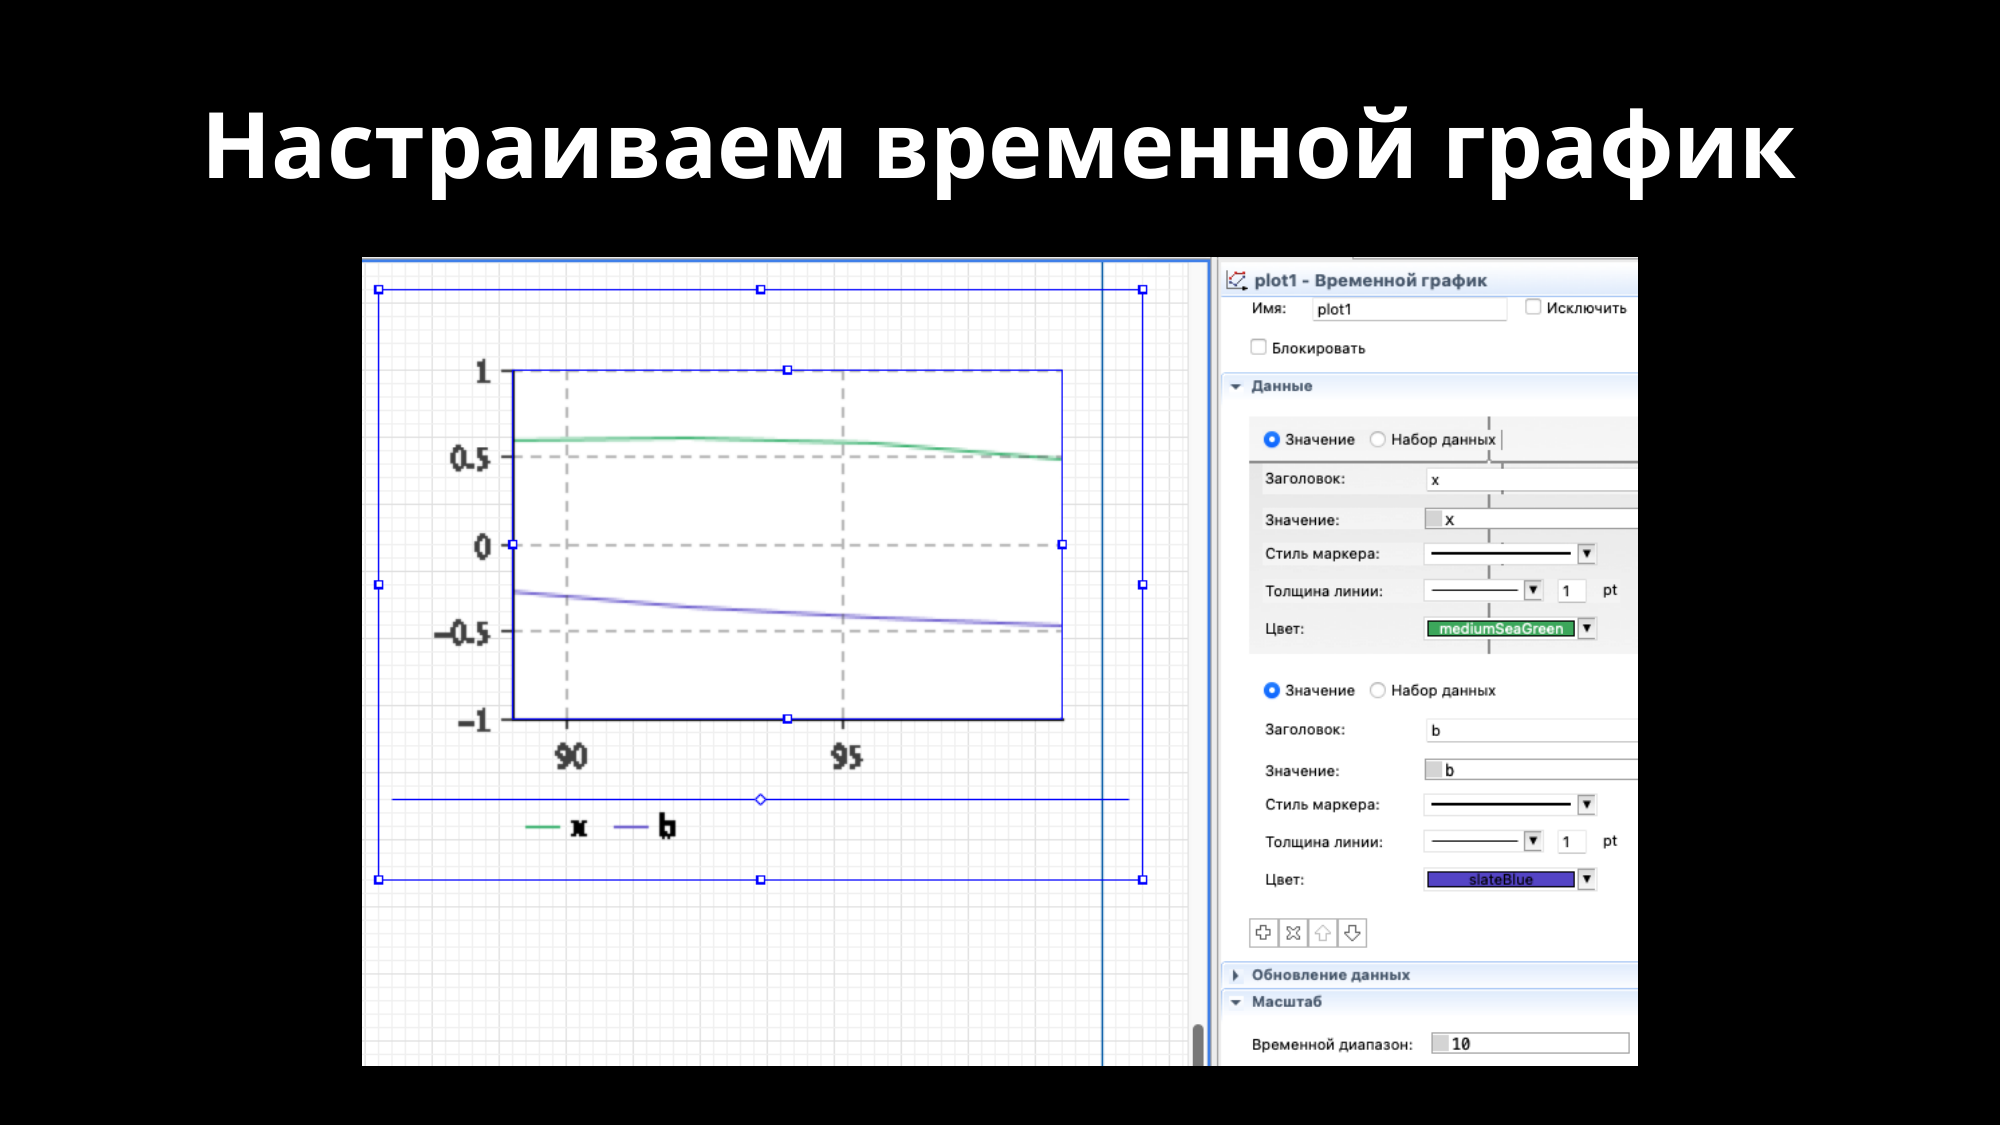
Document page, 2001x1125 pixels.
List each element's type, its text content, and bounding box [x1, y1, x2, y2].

picture [362, 257, 1638, 1066]
title Настраиваем временной график [137, 40, 1863, 258]
